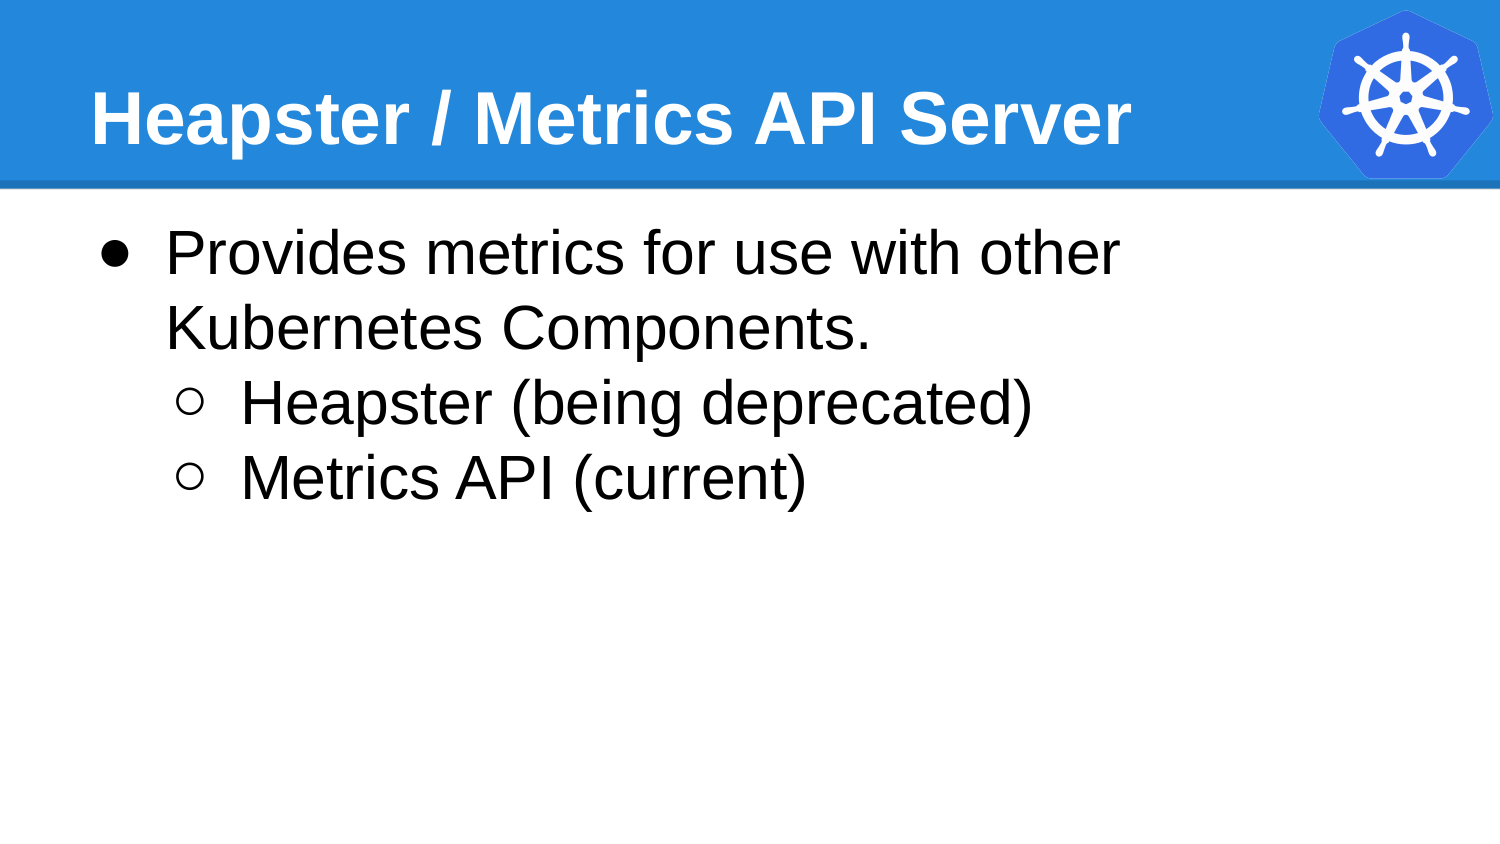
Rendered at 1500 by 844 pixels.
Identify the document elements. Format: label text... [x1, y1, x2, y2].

picture [1318, 7, 1494, 182]
list Provides metrics for use with other Kubernetes Components. Heapster (being deprecated) Metrics API (current) [75, 196, 1425, 808]
title Heapster / Metrics API Server [75, 33, 1425, 175]
